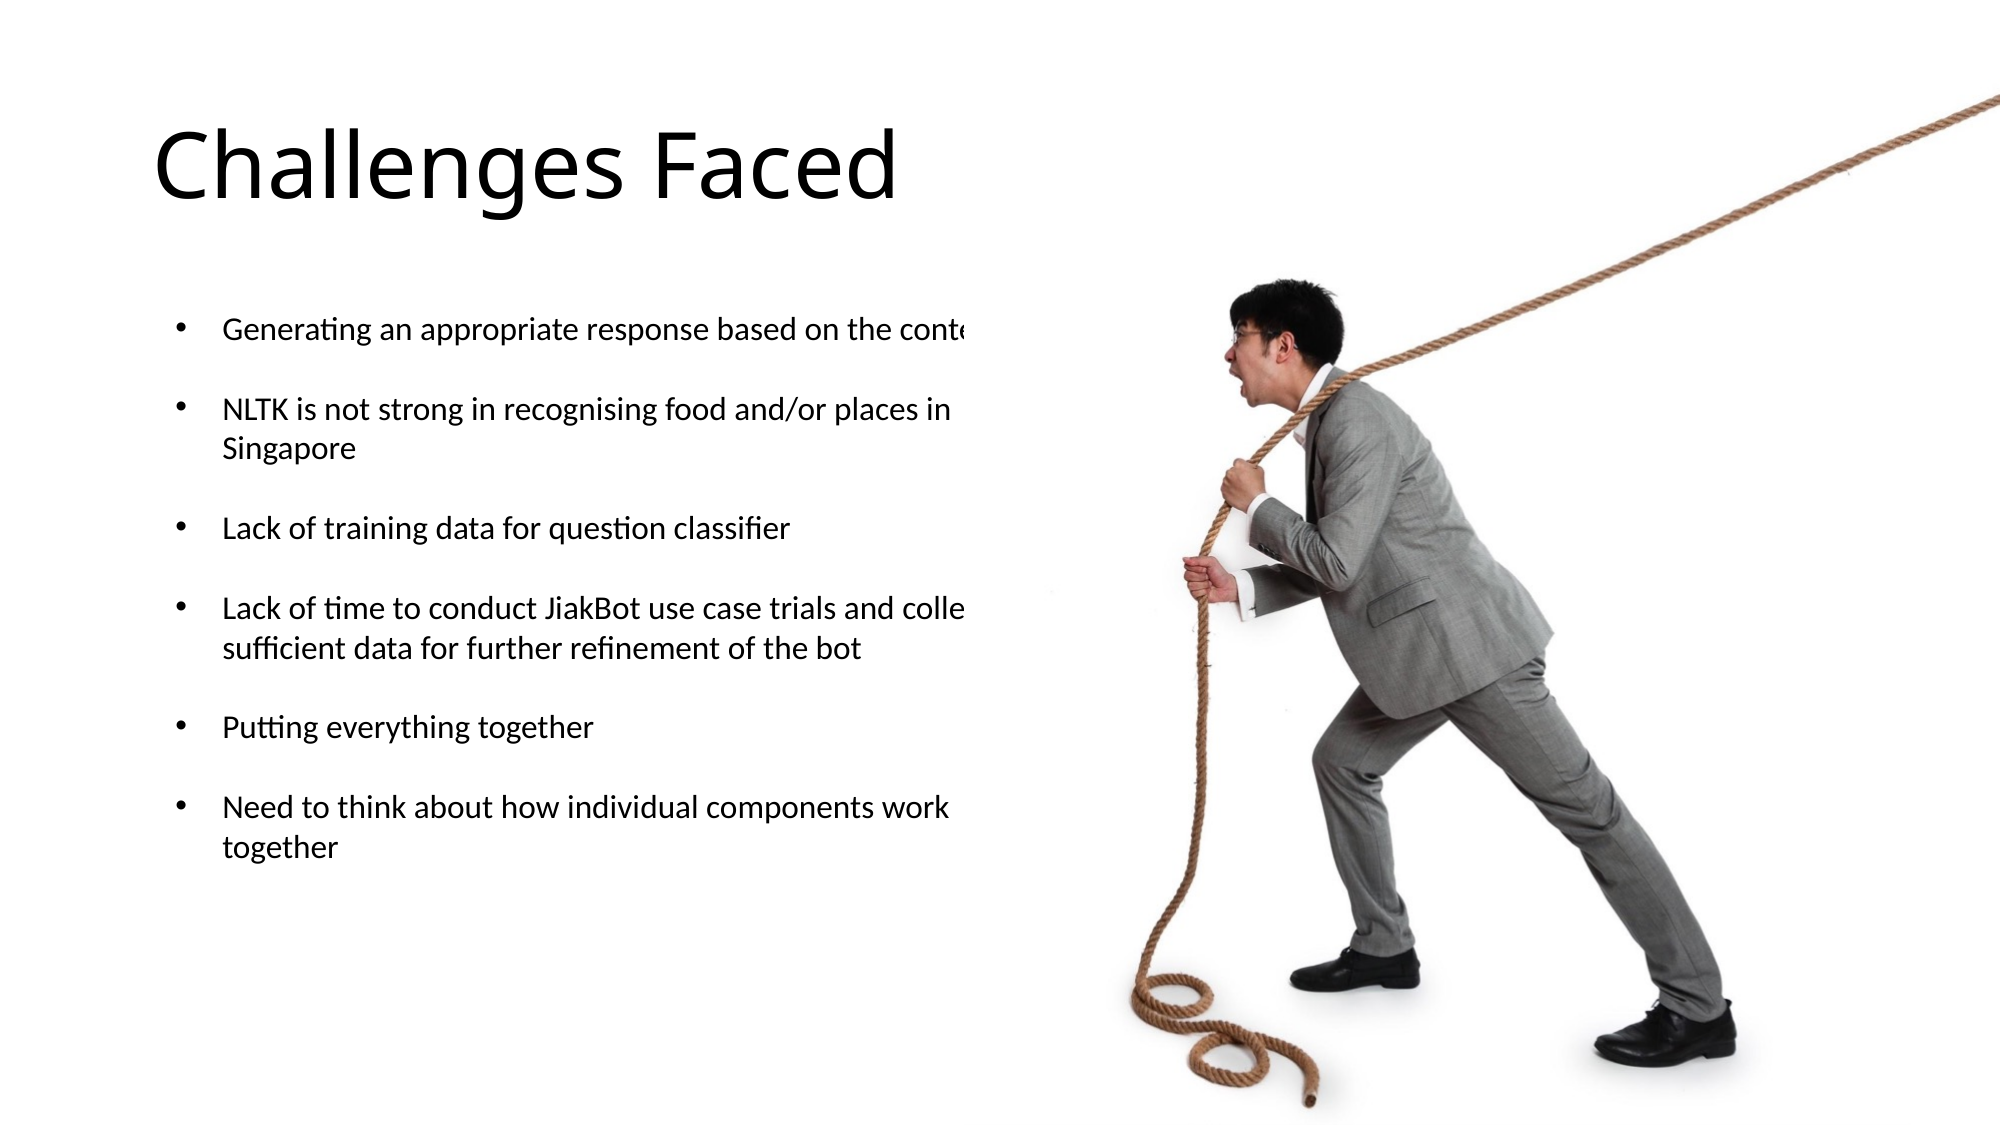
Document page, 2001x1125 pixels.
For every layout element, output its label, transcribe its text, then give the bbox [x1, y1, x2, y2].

picture [964, 0, 2000, 1125]
title Challenges Faced [137, 59, 964, 278]
list Generating an appropriate response based on the context NLTK is not strong in recognising food and/or places in Singapore Lack of training data for question classifier Lack of time to conduct JiakBot use case trials and collect sufficient data for further refinement of the bot Putting everything together Need to think about how individual components work together [137, 299, 964, 1014]
